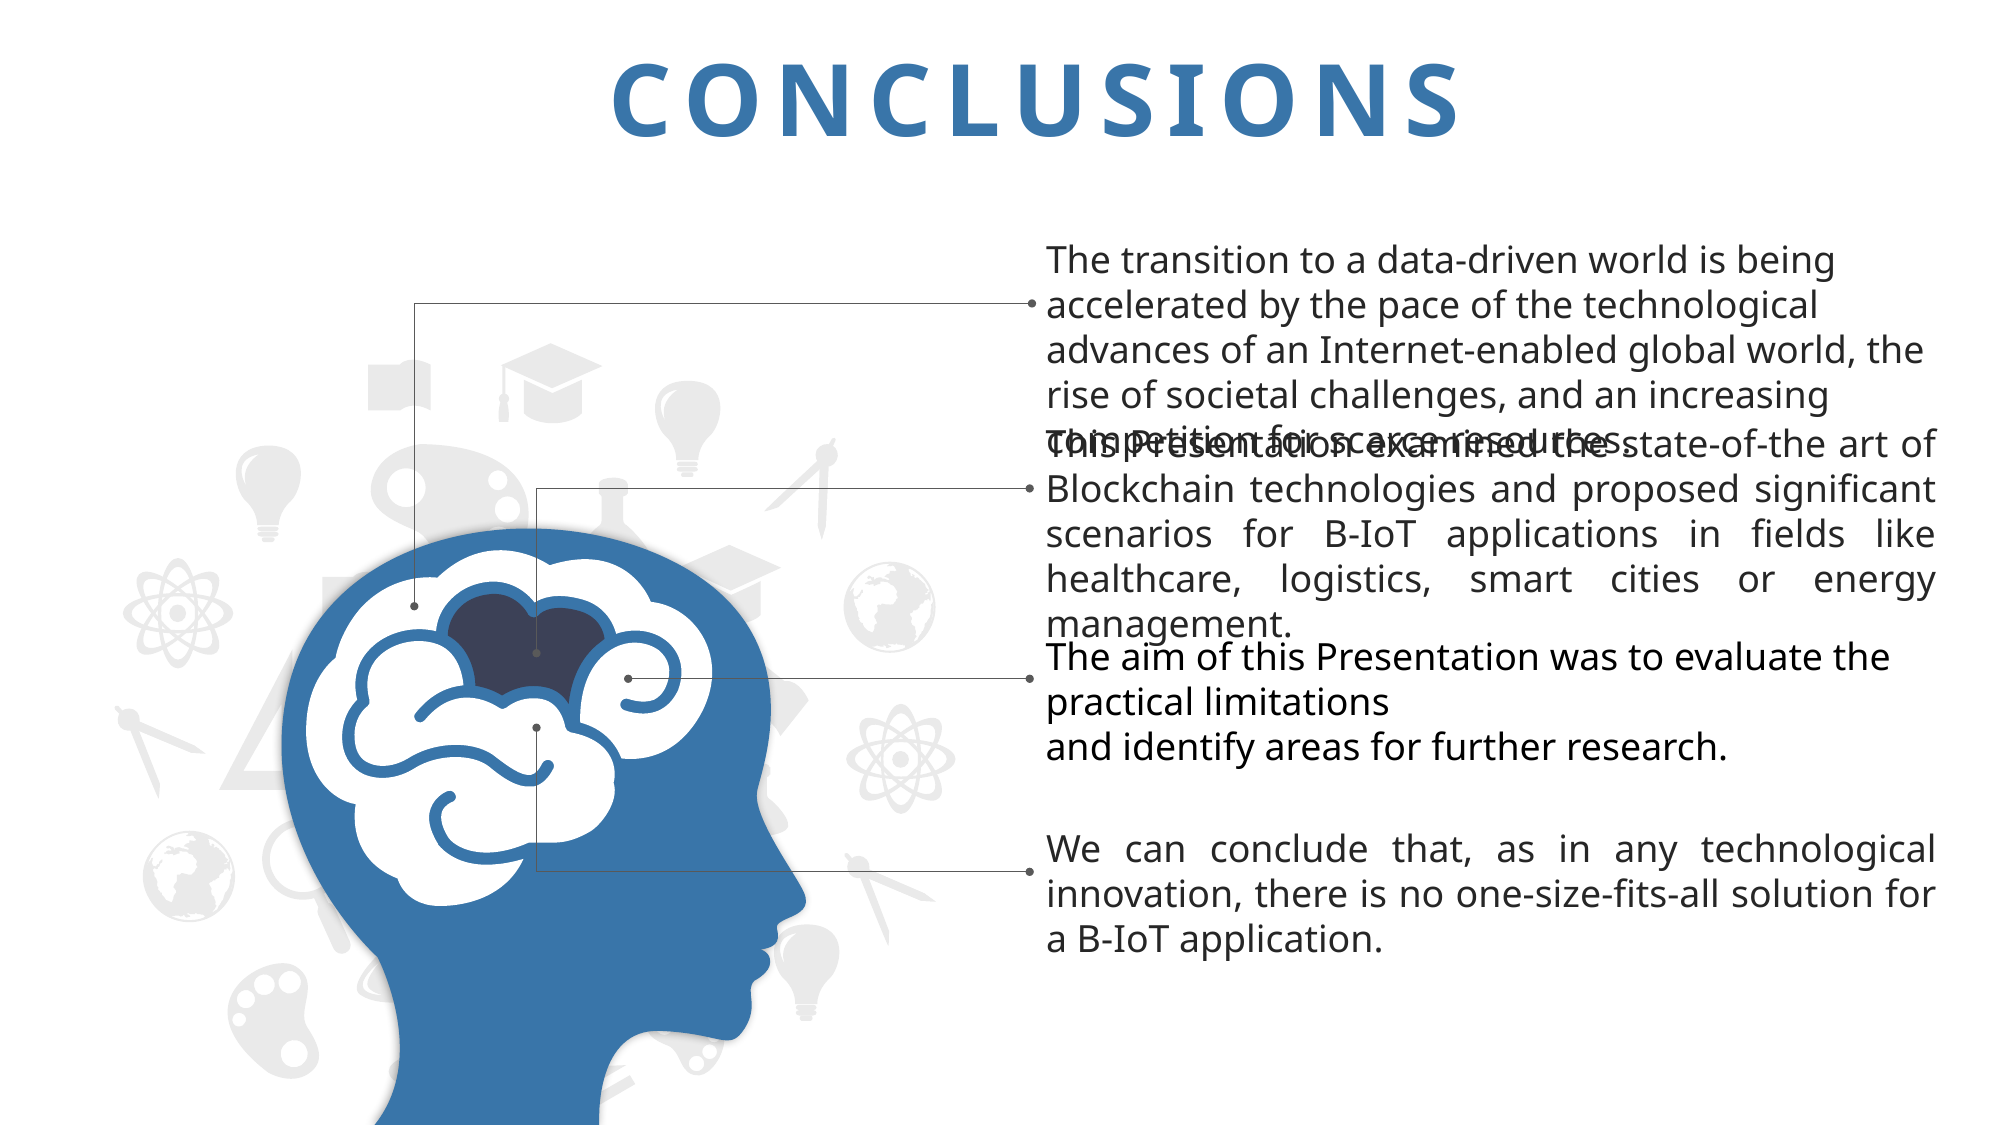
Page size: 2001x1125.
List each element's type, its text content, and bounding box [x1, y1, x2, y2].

text_box This Presentation examined the state-of-the art of Blockchain technologies and proposed significant scenarios for B-IoT applications in fields like healthcare, logistics, smart cities or energy management. [1045, 420, 1937, 633]
text_box The transition to a data-driven world is being accelerated by the pace of the technological advances of an Internet-enabled global world, the rise of societal challenges, and an increasing competition for scarce resources. [1045, 235, 1937, 420]
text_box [248, 492, 814, 1125]
text_box The aim of this Presentation was to evaluate the practical limitations and identify areas for further research. [1045, 633, 1937, 769]
text_box [956, 674, 1034, 683]
text_box [956, 850, 1034, 876]
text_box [114, 343, 956, 1125]
text_box We can conclude that, as in any technological innovation, there is no one-size-fits-all solution for a B-IoT application. [1046, 824, 1938, 960]
text_box [414, 299, 1037, 343]
text_box [956, 484, 1034, 514]
text_box CONCLUSIONS [172, 29, 1898, 146]
